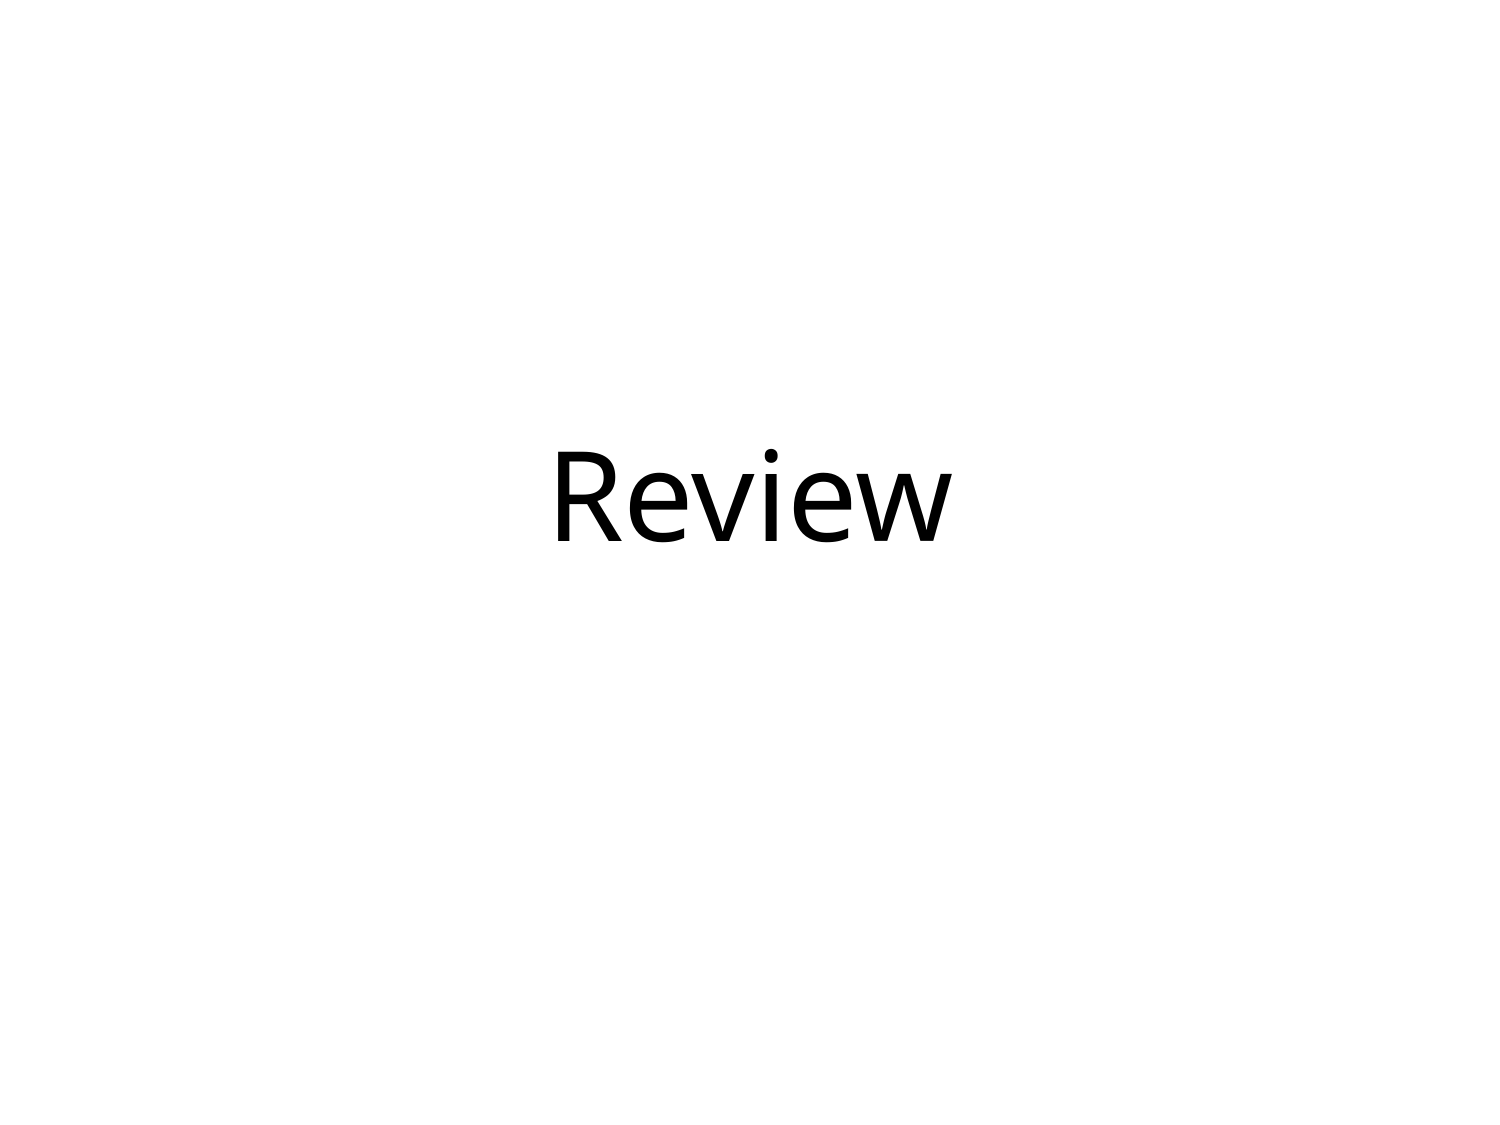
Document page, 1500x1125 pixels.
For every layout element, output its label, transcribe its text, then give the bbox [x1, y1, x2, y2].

title Review [112, 184, 1388, 576]
